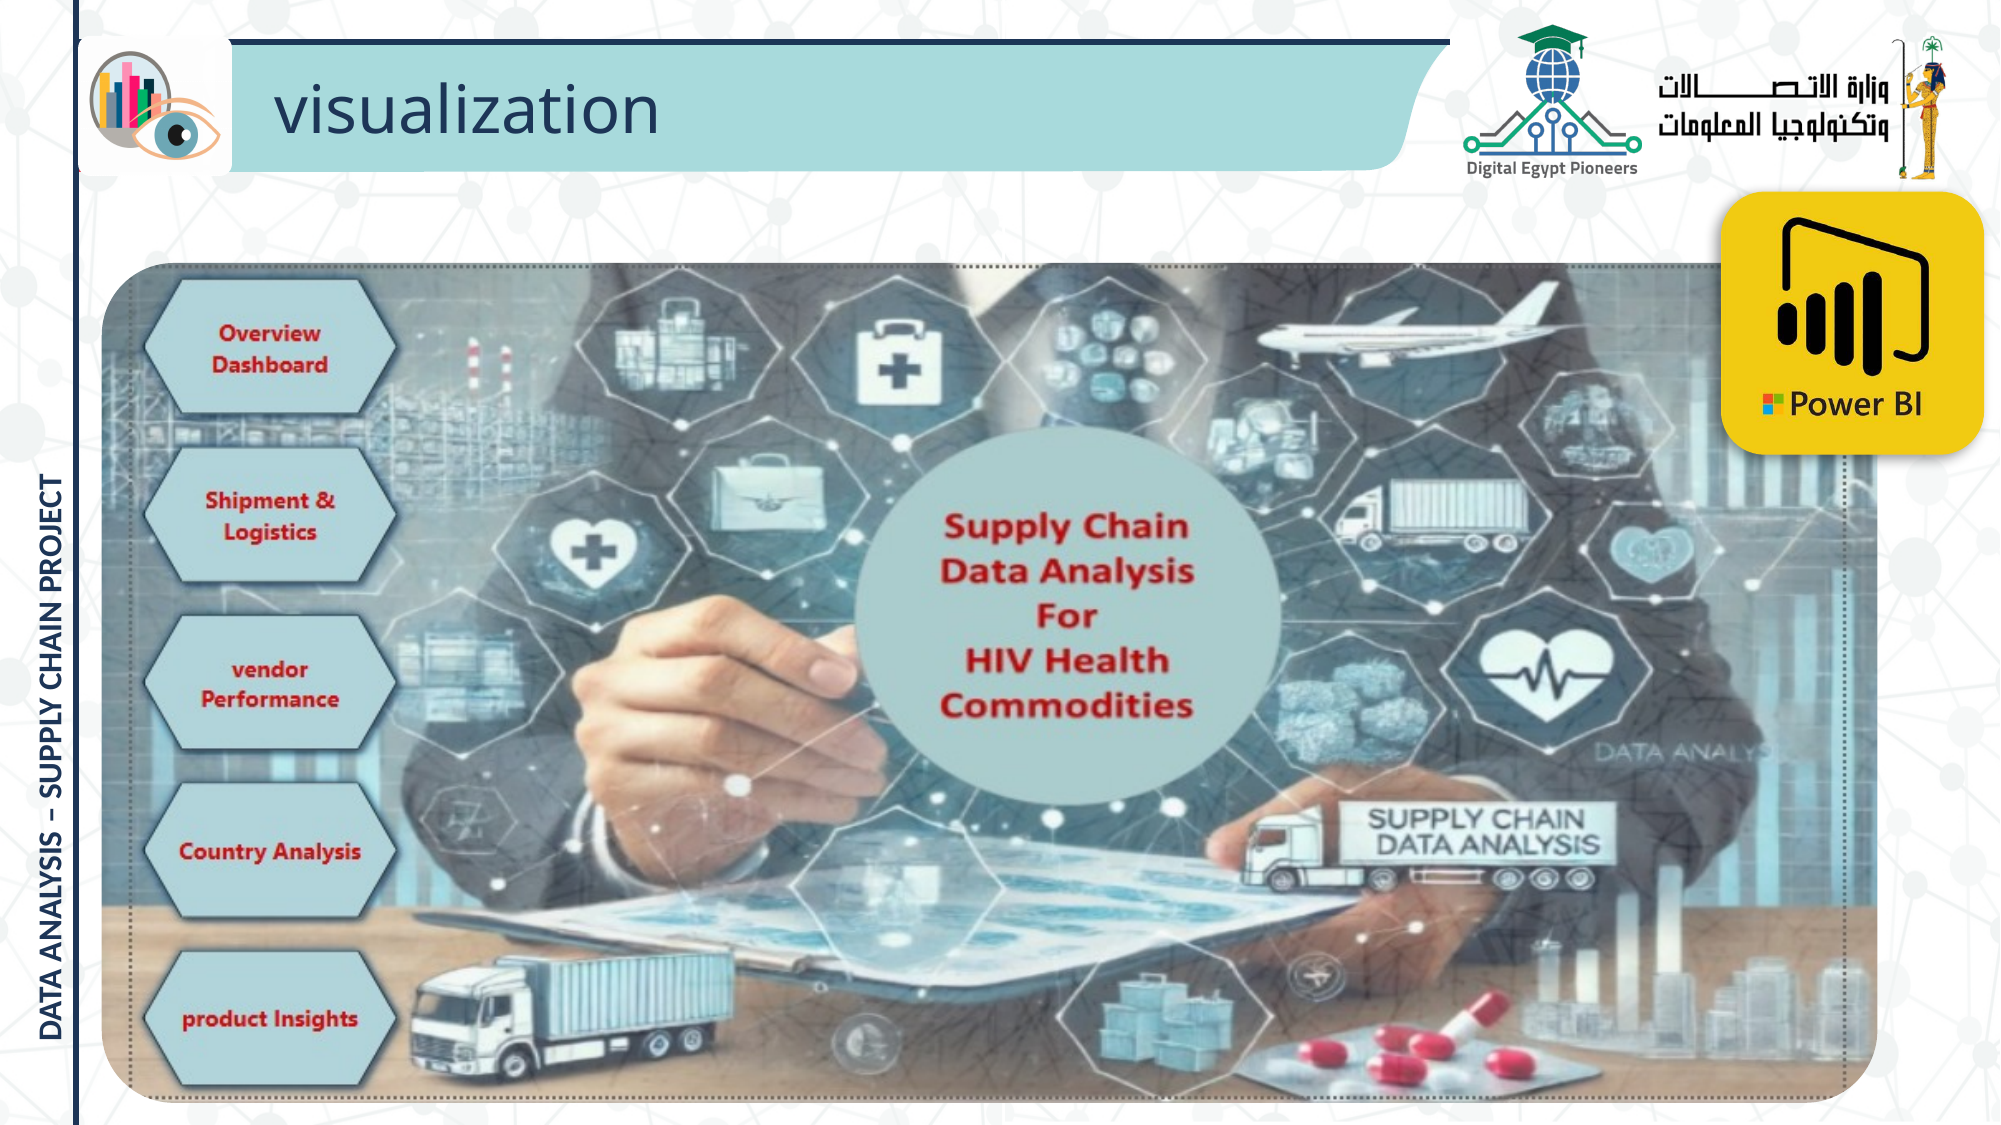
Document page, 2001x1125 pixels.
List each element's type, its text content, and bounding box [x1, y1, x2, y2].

text_box visualization [259, 59, 888, 155]
picture [101, 20, 1985, 1103]
picture [78, 35, 232, 176]
